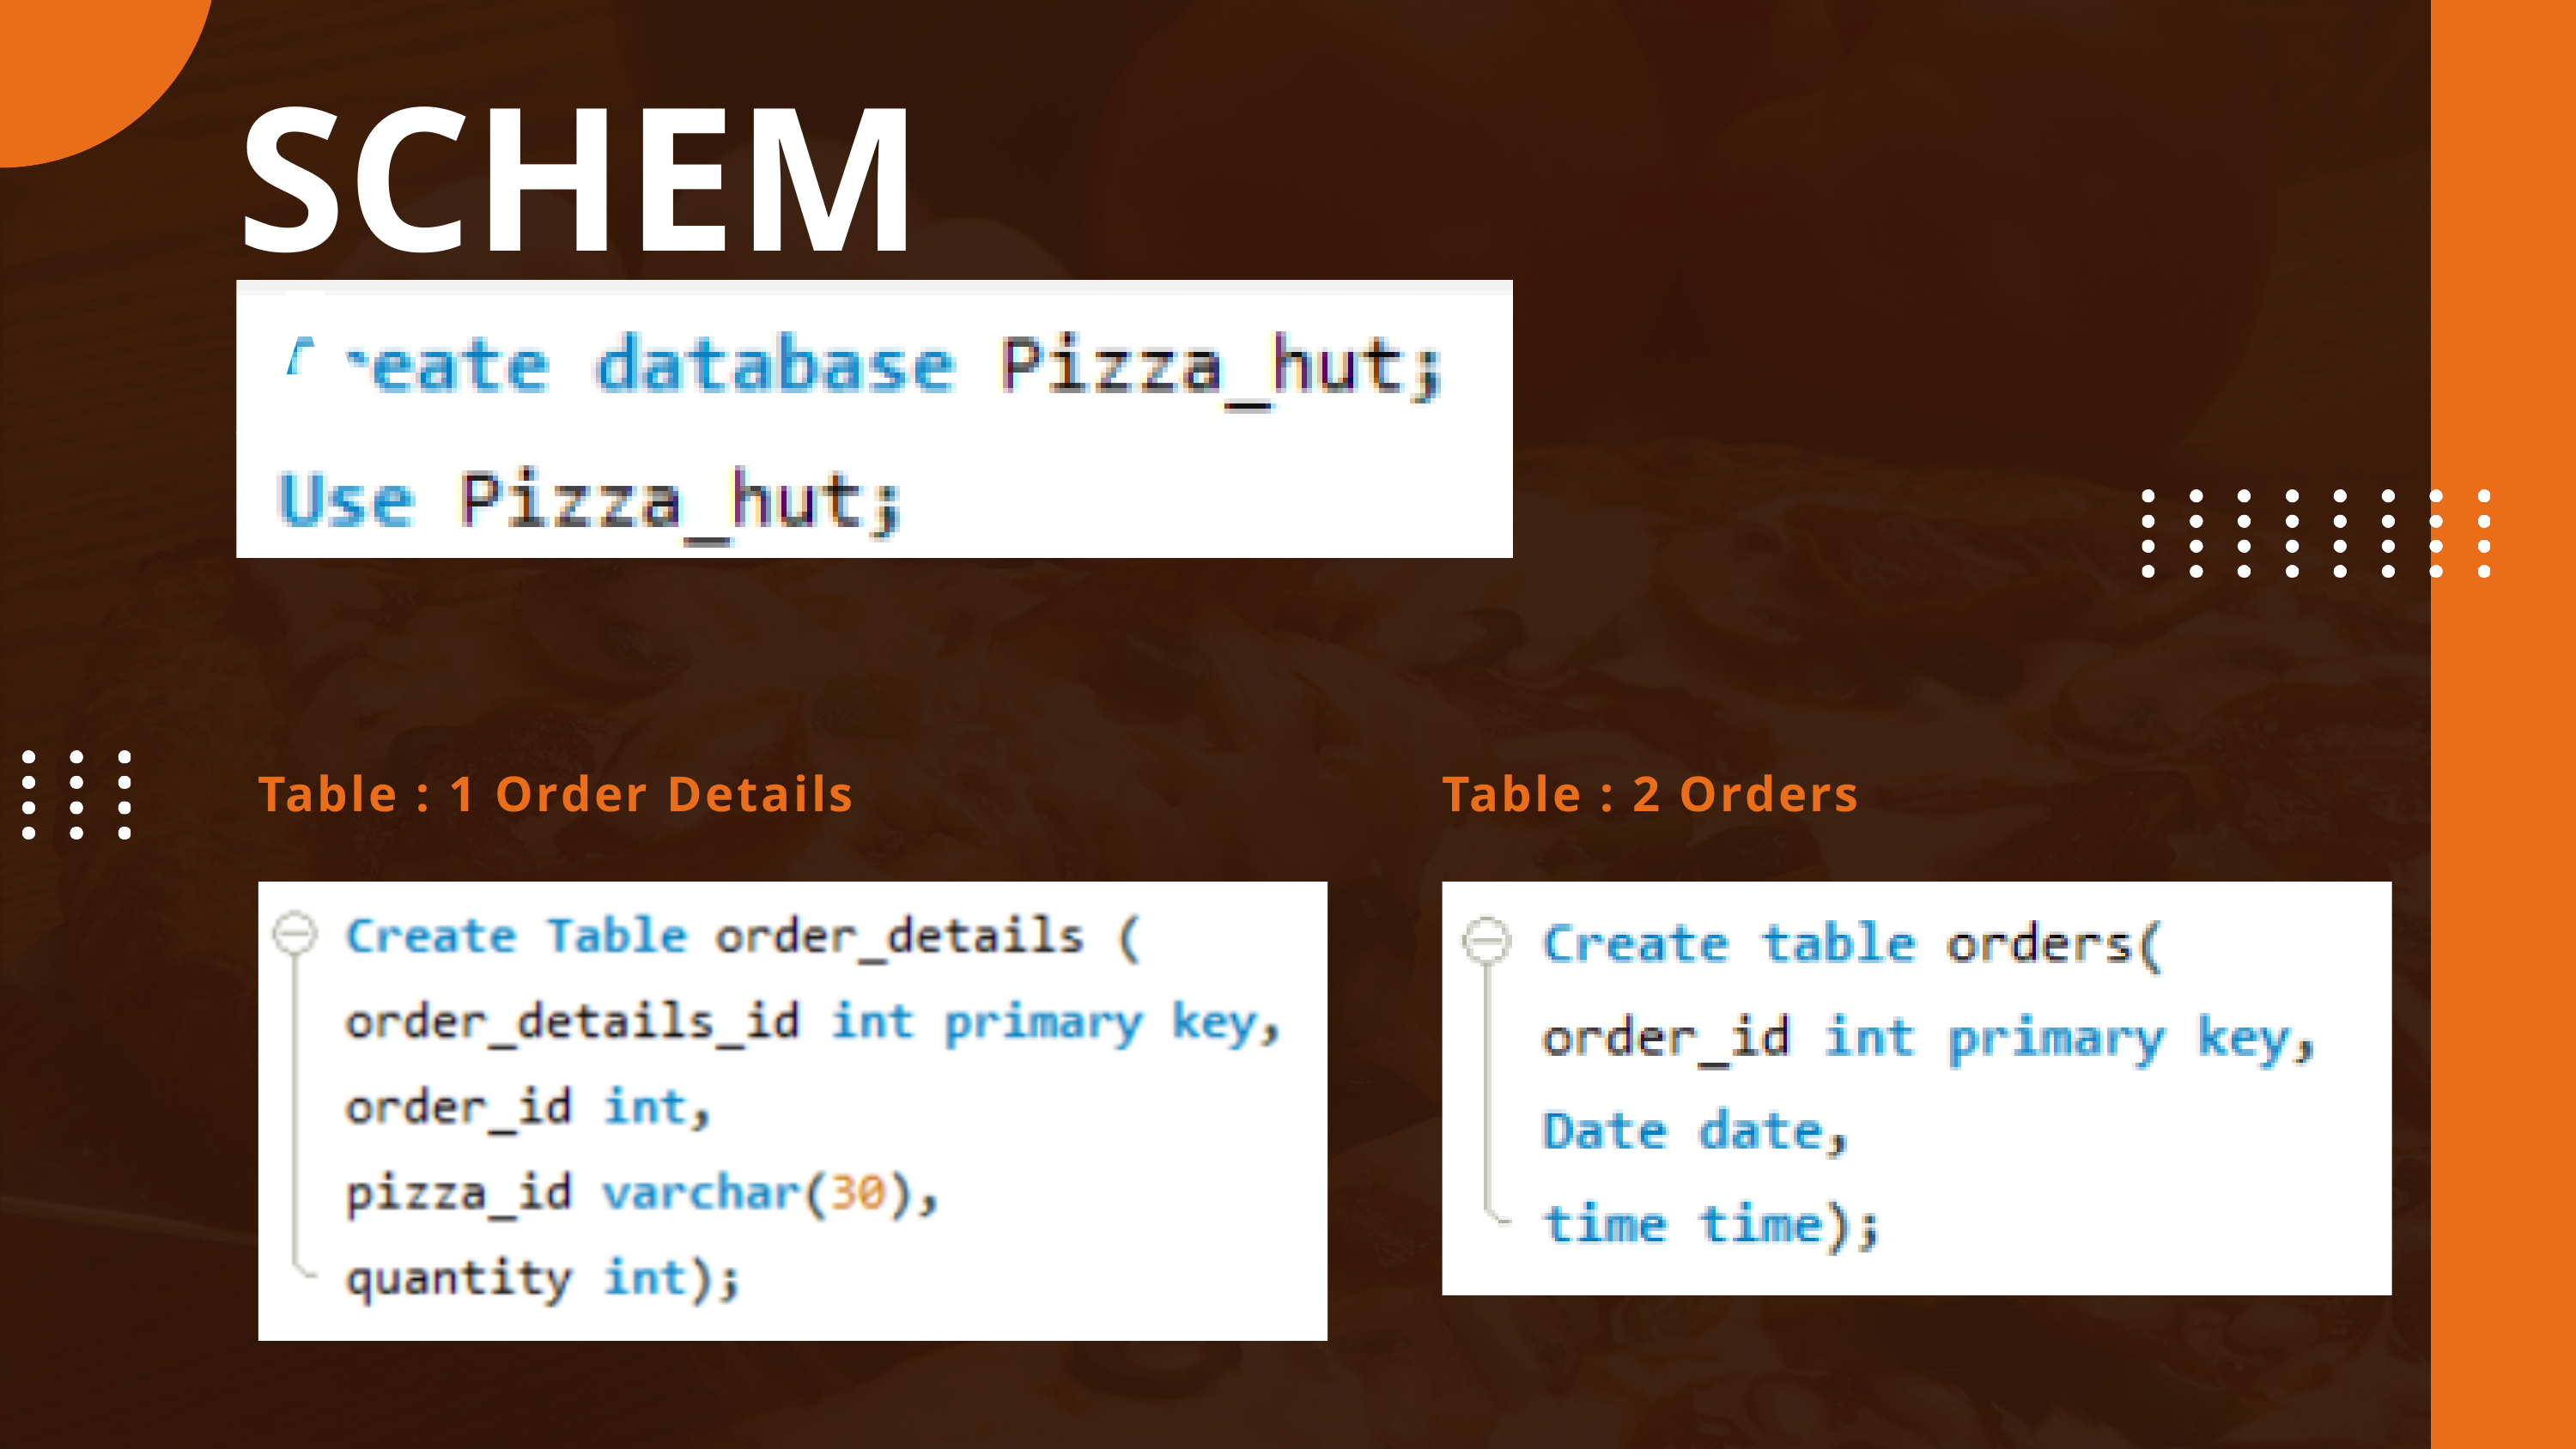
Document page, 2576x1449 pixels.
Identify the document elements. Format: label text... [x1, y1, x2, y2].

text_box [2142, 489, 2427, 579]
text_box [0, 0, 218, 168]
text_box [258, 882, 1328, 1341]
text_box [236, 280, 1513, 558]
text_box [1442, 882, 2392, 1295]
text_box SCHEMA [236, 107, 953, 475]
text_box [2431, 0, 2576, 1449]
text_box [0, 0, 2427, 1449]
text_box Table : 1 Order Details [258, 753, 932, 822]
text_box Table : 2 Orders [1442, 753, 2116, 822]
text_box [0, 750, 131, 840]
